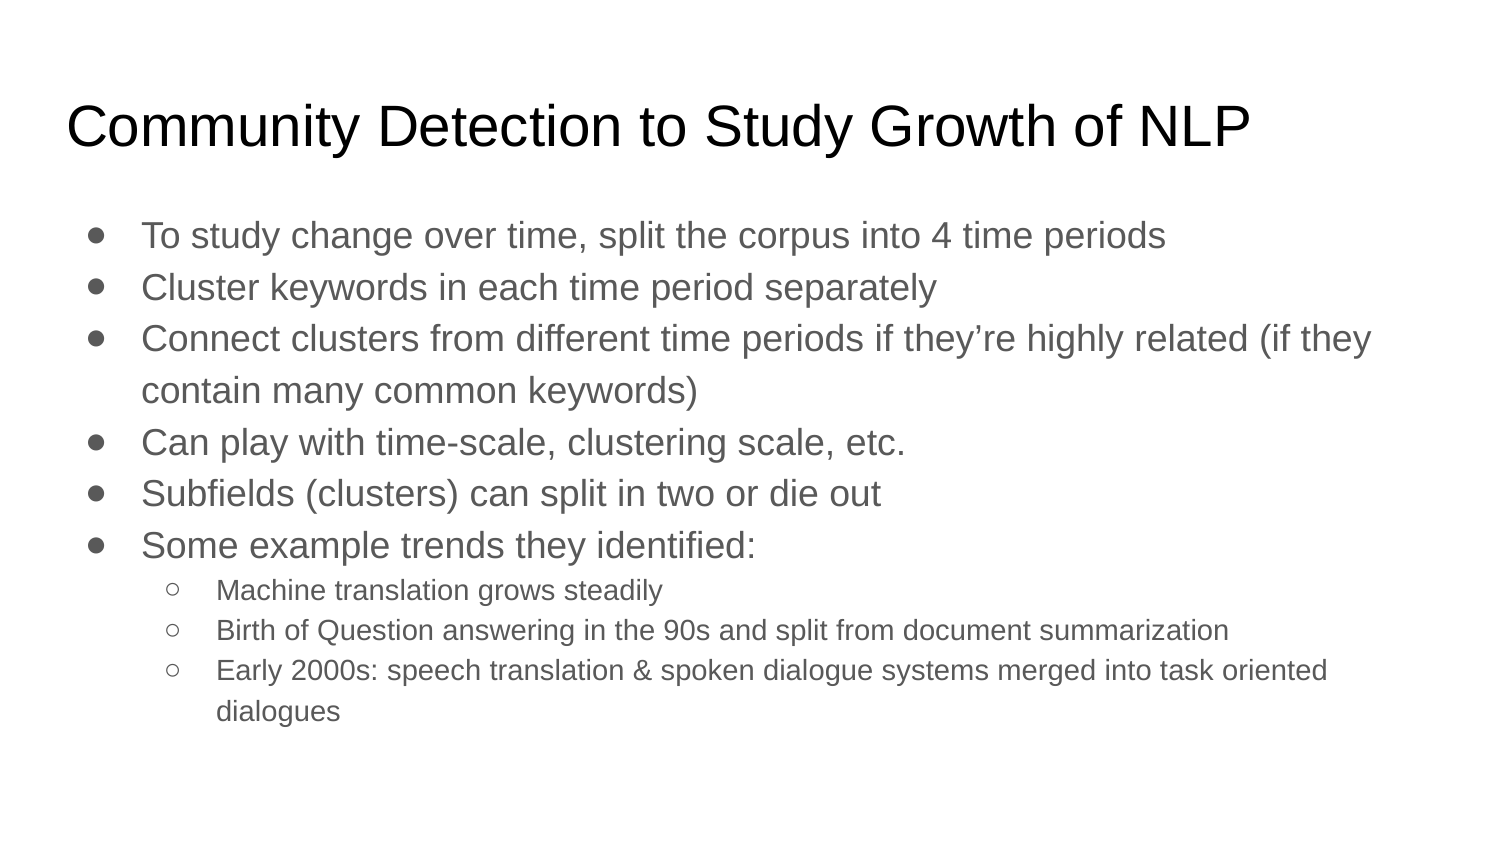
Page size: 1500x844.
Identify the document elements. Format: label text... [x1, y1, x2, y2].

list To study change over time, split the corpus into 4 time periods Cluster keywords in each time period separately Connect clusters from different time periods if they’re highly related (if they contain many common keywords) Can play with time-scale, clustering scale, etc. Subfields (clusters) can split in two or die out Some example trends they identified: Machine translation grows steadily Birth of Question answering in the 90s and split from document summarization Early 2000s: speech translation & spoken dialogue systems merged into task oriented dialogues [51, 189, 1449, 750]
title Community Detection to Study Growth of NLP [51, 72, 1449, 167]
